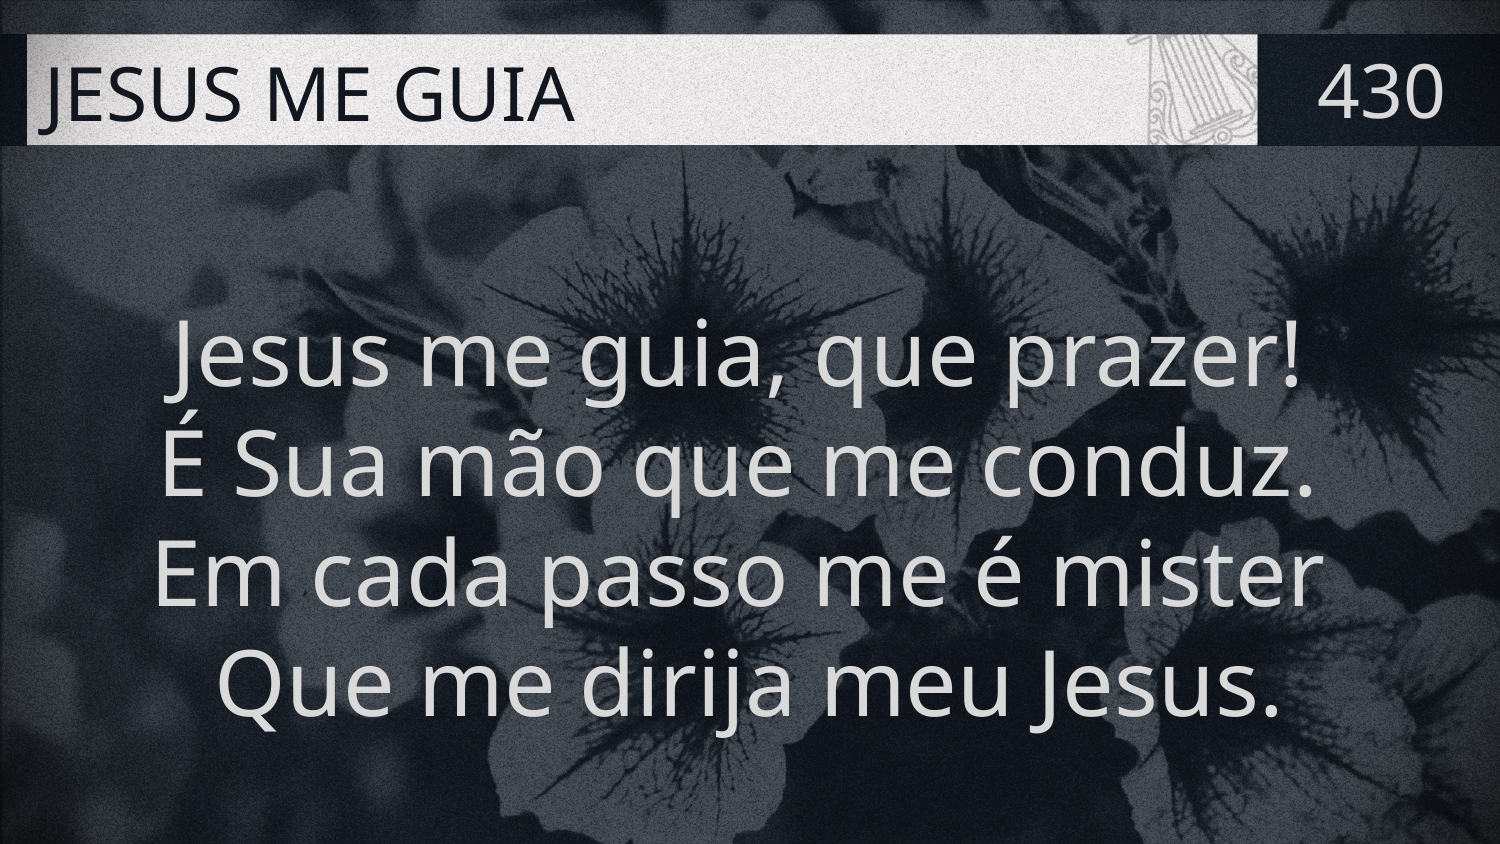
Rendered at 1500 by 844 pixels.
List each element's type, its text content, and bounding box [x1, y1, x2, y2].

list 430 [1281, 36, 1483, 143]
picture [0, 0, 1500, 185]
title JESUS ME GUIA [29, 33, 1258, 151]
list Jesus me guia, que prazer! É Sua mão que me conduz. Em cada passo me é mister Que me dirija meu Jesus. [0, 185, 1500, 844]
